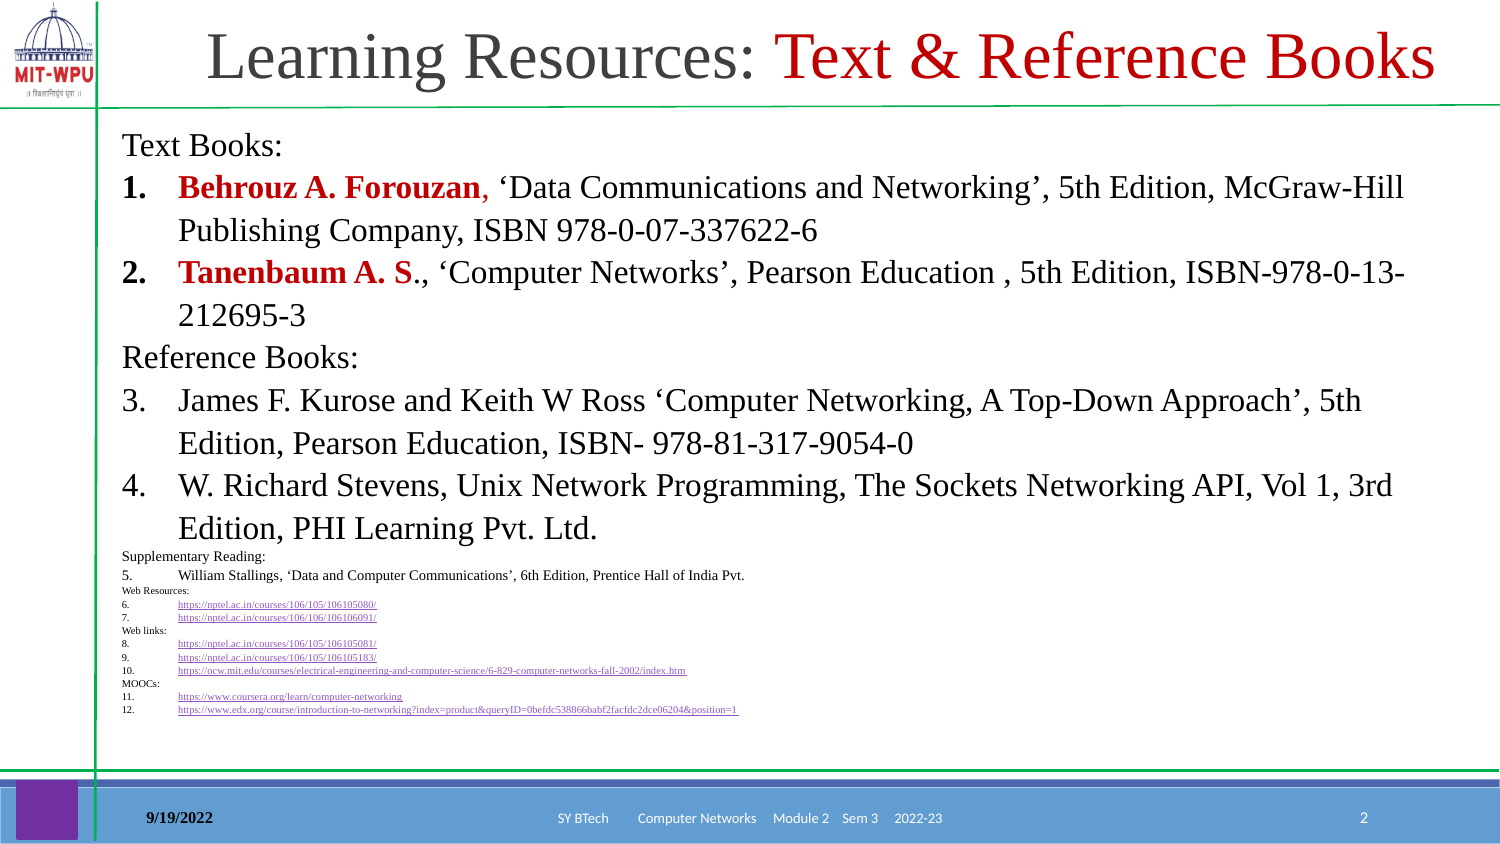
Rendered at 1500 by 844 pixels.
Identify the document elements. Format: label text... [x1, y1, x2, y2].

text_box [13, 1, 93, 98]
title Learning Resources: Text & Reference Books [143, 1, 1500, 98]
footer SY BTech Computer Networks Module 2 Sem 3 2022-23 [453, 794, 1047, 840]
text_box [94, 1, 98, 770]
text_box [17, 782, 76, 839]
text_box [102, 104, 1500, 109]
slide_number ‹#› [1218, 794, 1380, 840]
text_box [94, 780, 98, 842]
table_header Text Books: Behrouz A. Forouzan, ‘Data Communications and Networking’, 5th Edition, McGraw-Hill Publishing Company, ISBN 978-0-07-337622-6 Tanenbaum A. S., ‘Computer Networks’, Pearson Education , 5th Edition, ISBN-978-0-13-212695-3 Reference Books: James F. Kurose and Keith W Ross ‘Computer Networking, A Top-Down Approach’, 5th Edition, Pearson Education, ISBN- 978-81-317-9054-0 W. Richard Stevens, Unix Network Programming, The Sockets Networking API, Vol 1, 3rd Edition, PHI Learning Pvt. Ltd. Supplementary Reading: William Stallings, ‘Data and Computer Communications’, 6th Edition, Prentice Hall of India Pvt. Web Resources: https://nptel.ac.in/courses/106/105/106105080/ https://nptel.ac.in/courses/106/106/106106091/ Web links: https://nptel.ac.in/courses/106/105/106105081/ https://nptel.ac.in/courses/106/105/106105183/ https://ocw.mit.edu/courses/electrical-engineering-and-computer-science/6-829-computer-networks-fall-2002/index.htm MOOCs: https://www.coursera.org/learn/computer-networking https://www.edx.org/course/introduction-to-networking?index=product&queryID=0befdc538866babf2facfdc2dce06204&position=1 [116, 118, 1479, 770]
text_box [0, 104, 89, 109]
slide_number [135, 794, 440, 840]
